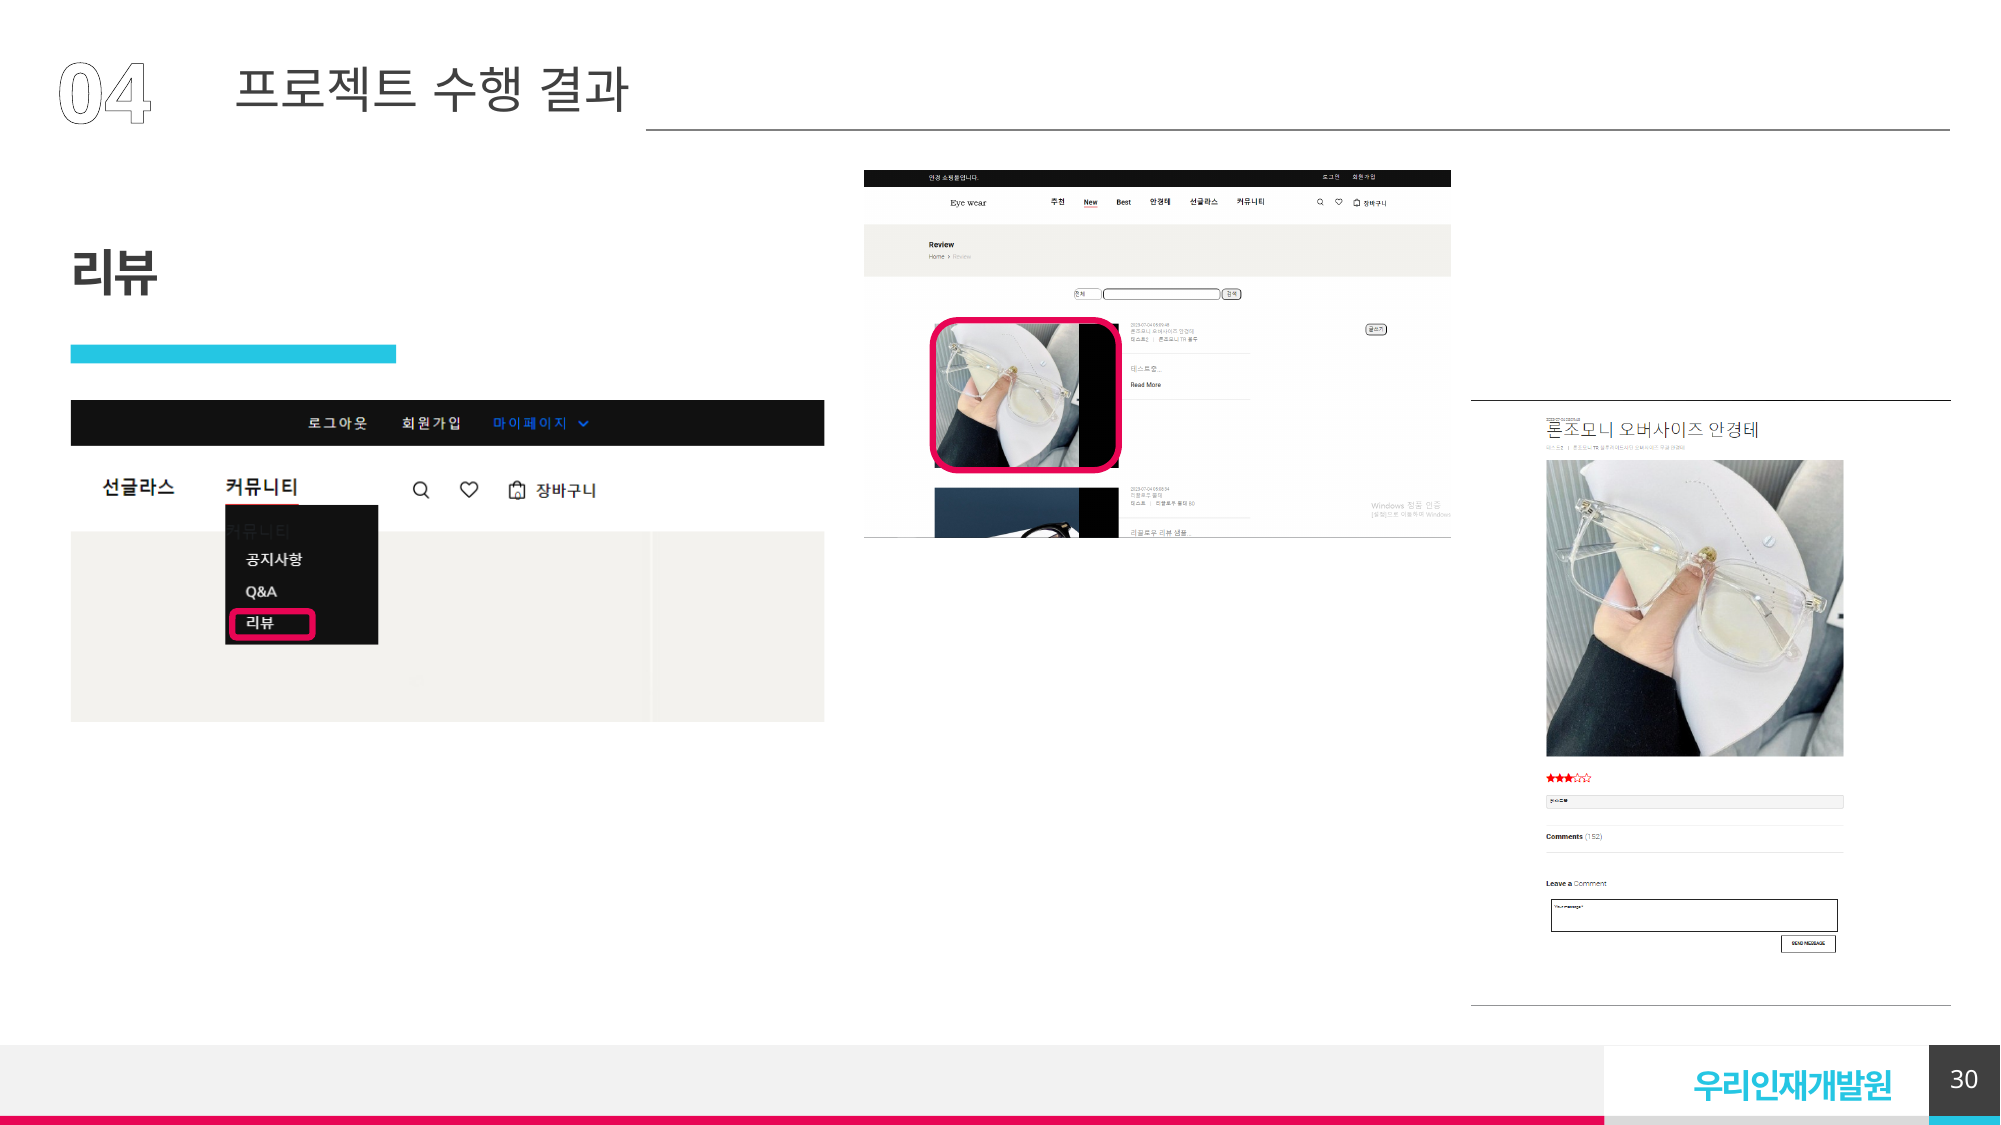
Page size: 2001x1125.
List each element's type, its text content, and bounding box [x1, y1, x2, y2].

picture [864, 170, 1451, 538]
text_box [70, 343, 397, 364]
slide_number 30 [1929, 1045, 2000, 1116]
text_box 프로젝트 수행 결과 [220, 51, 647, 127]
text_box 04 [41, 32, 233, 148]
list 리뷰 [70, 248, 864, 308]
picture [70, 400, 825, 722]
picture [1471, 400, 1951, 1006]
